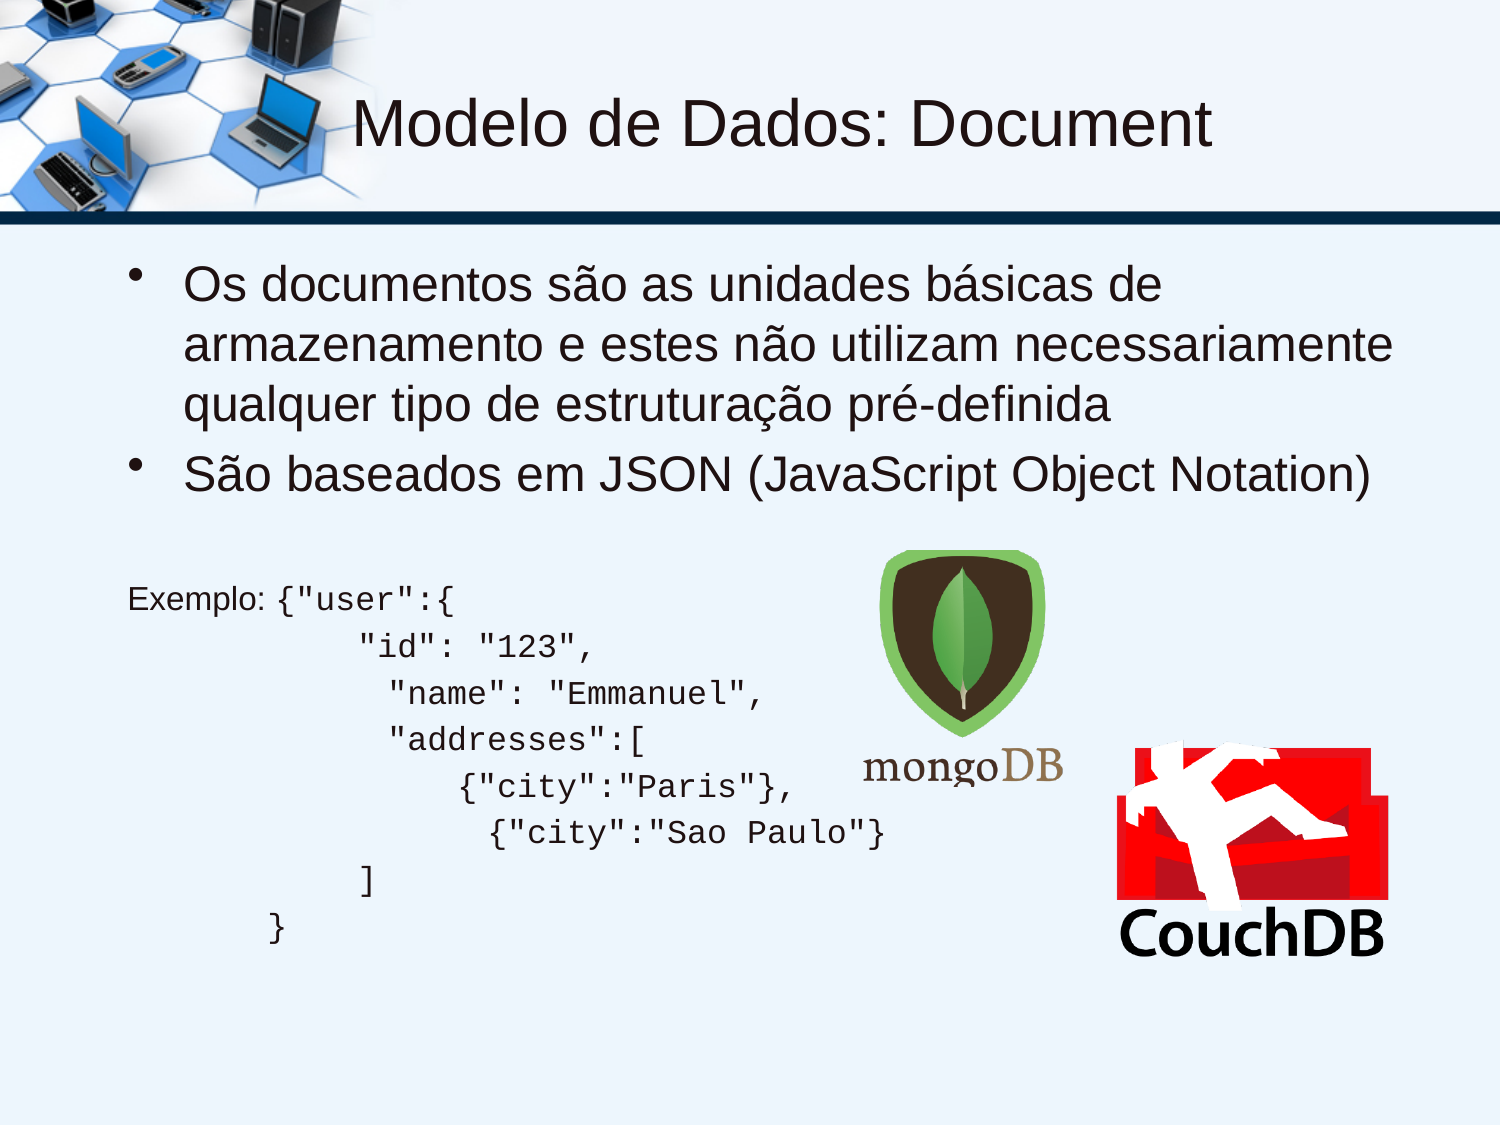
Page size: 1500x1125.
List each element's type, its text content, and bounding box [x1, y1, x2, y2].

picture [0, 0, 1500, 1125]
title Modelo de Dados: Document [336, 77, 1483, 162]
list Os documentos são as unidades básicas de armazenamento e estes não utilizam necessariamente qualquer tipo de estruturação pré-definida São baseados em JSON (JavaScript Object Notation) Exemplo: {"user":{ "id": "123", "name": "Emmanuel", "addresses":[ {"city":"Paris"}, {"city":"Sao Paulo"} ] } [111, 243, 1436, 1047]
